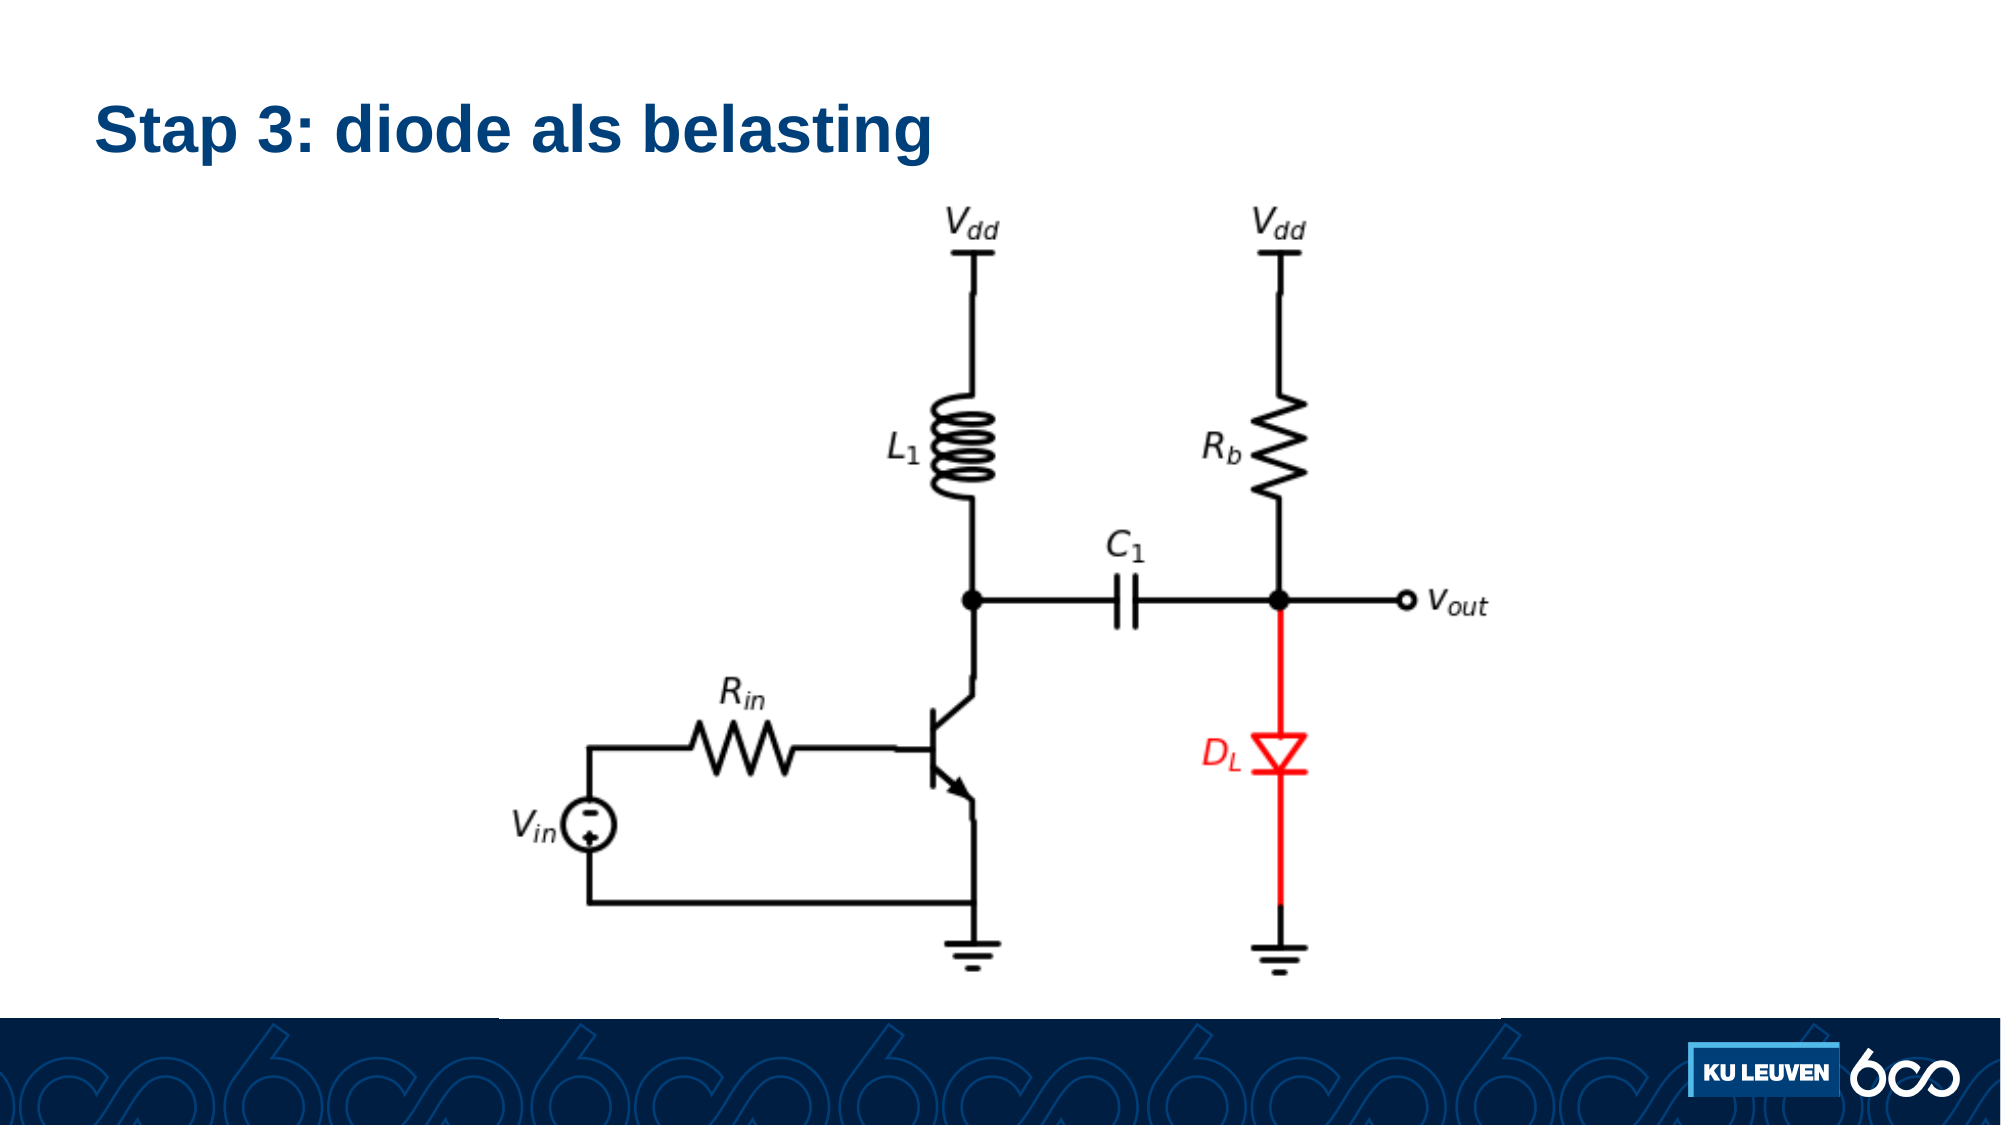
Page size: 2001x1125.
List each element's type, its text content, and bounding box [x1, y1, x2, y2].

picture [0, 193, 2001, 1125]
title Stap 3: diode als belasting [94, 94, 1906, 201]
